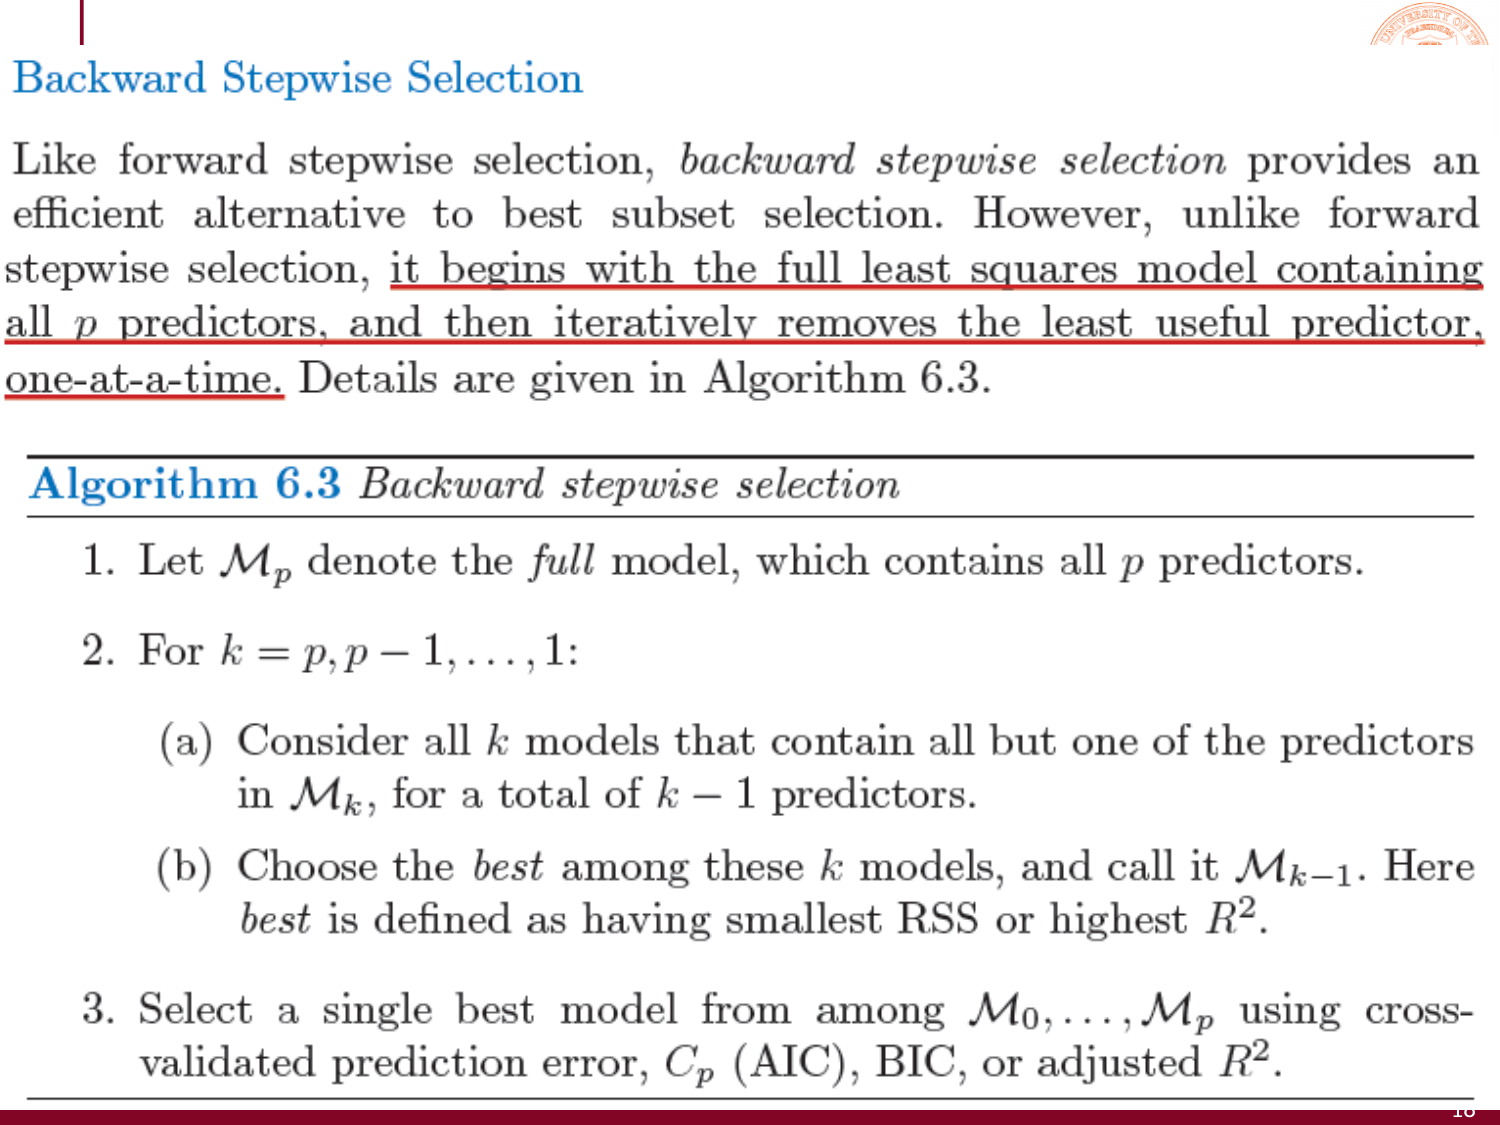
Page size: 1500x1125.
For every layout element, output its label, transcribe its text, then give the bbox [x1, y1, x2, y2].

picture [0, 0, 1498, 406]
slide_number 18 [1141, 1118, 1492, 1125]
picture [0, 426, 1500, 1110]
